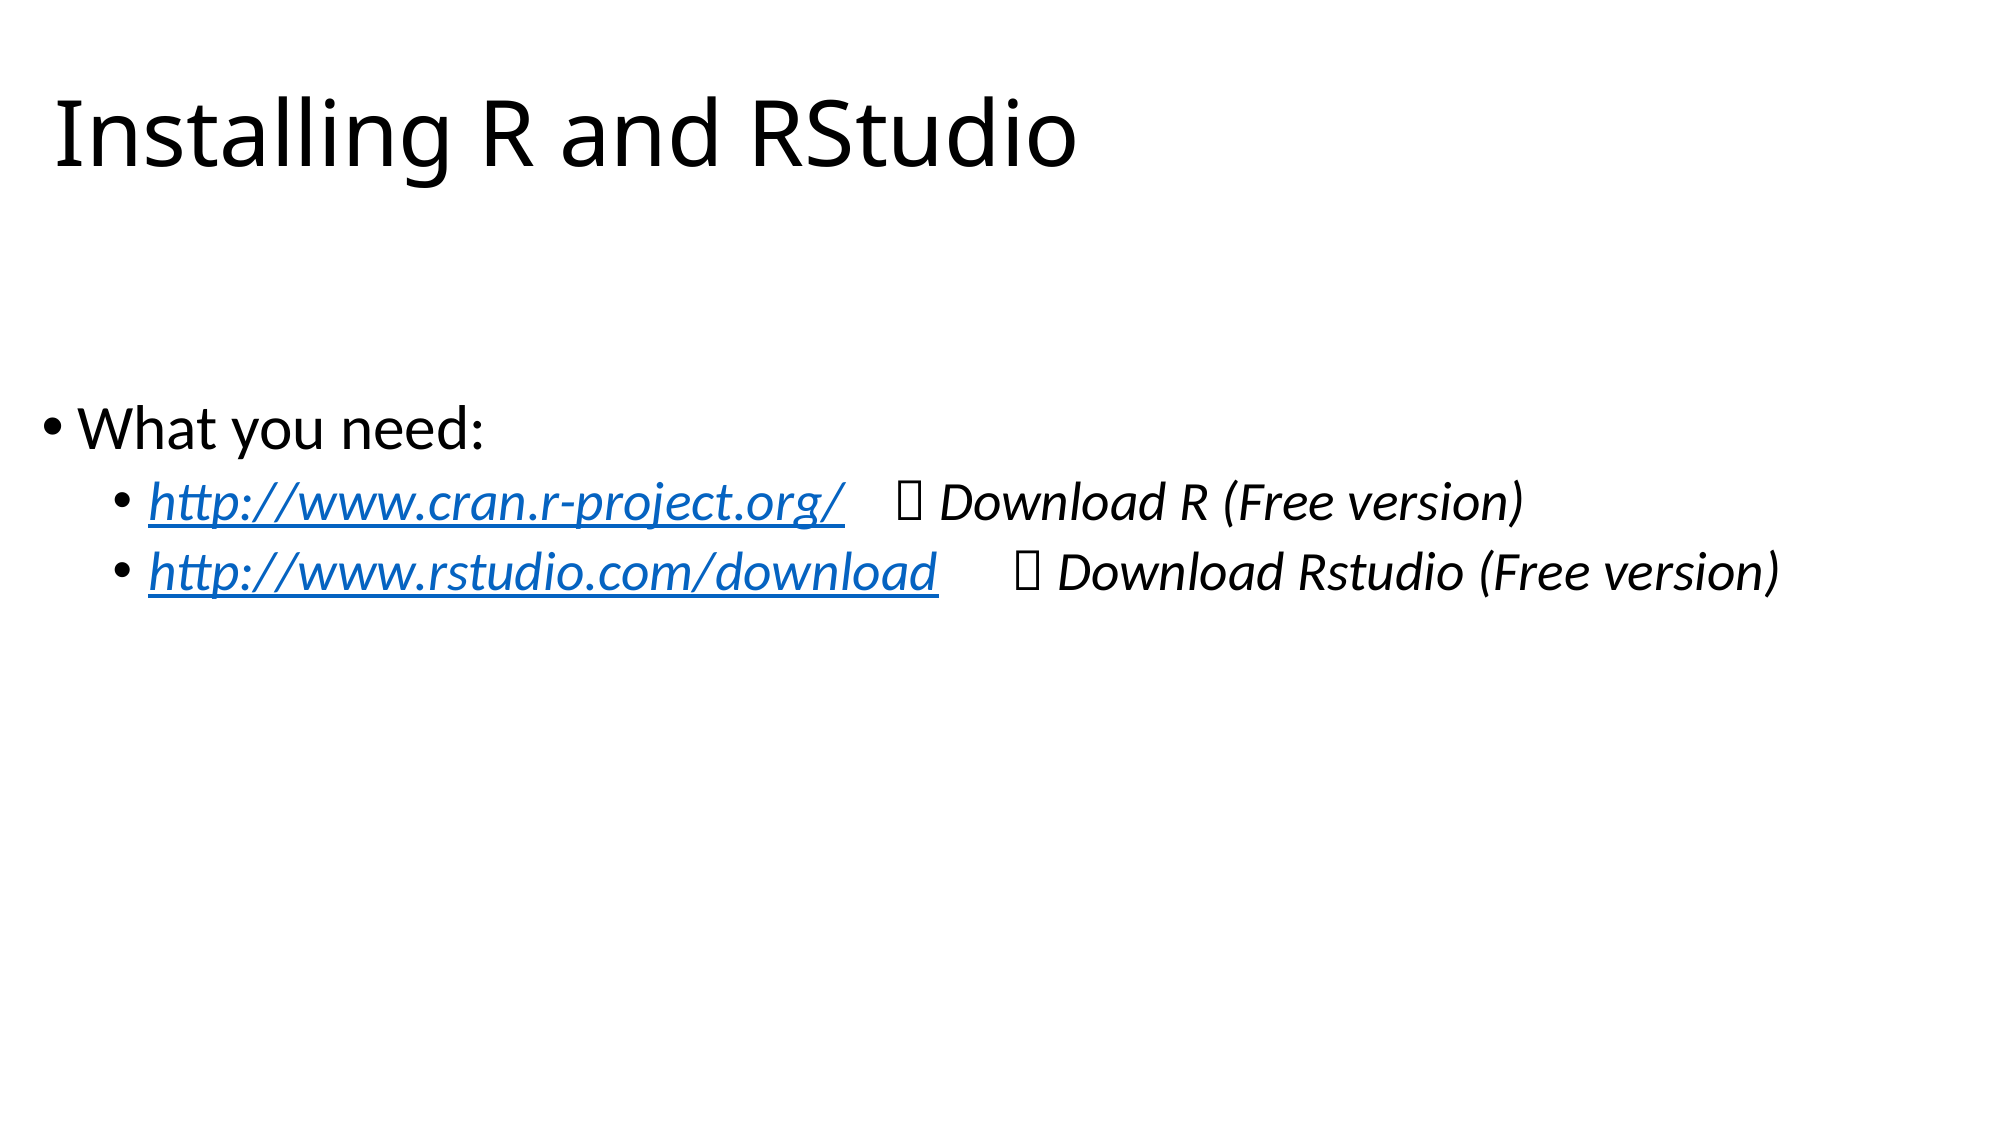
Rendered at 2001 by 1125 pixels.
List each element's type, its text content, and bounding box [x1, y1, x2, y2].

list What you need: http://www.cran.r-project.org/  Download R (Free version) http://www.rstudio.com/download  Download Rstudio (Free version) [26, 387, 1865, 1014]
title Installing R and RStudio [39, 66, 1230, 208]
